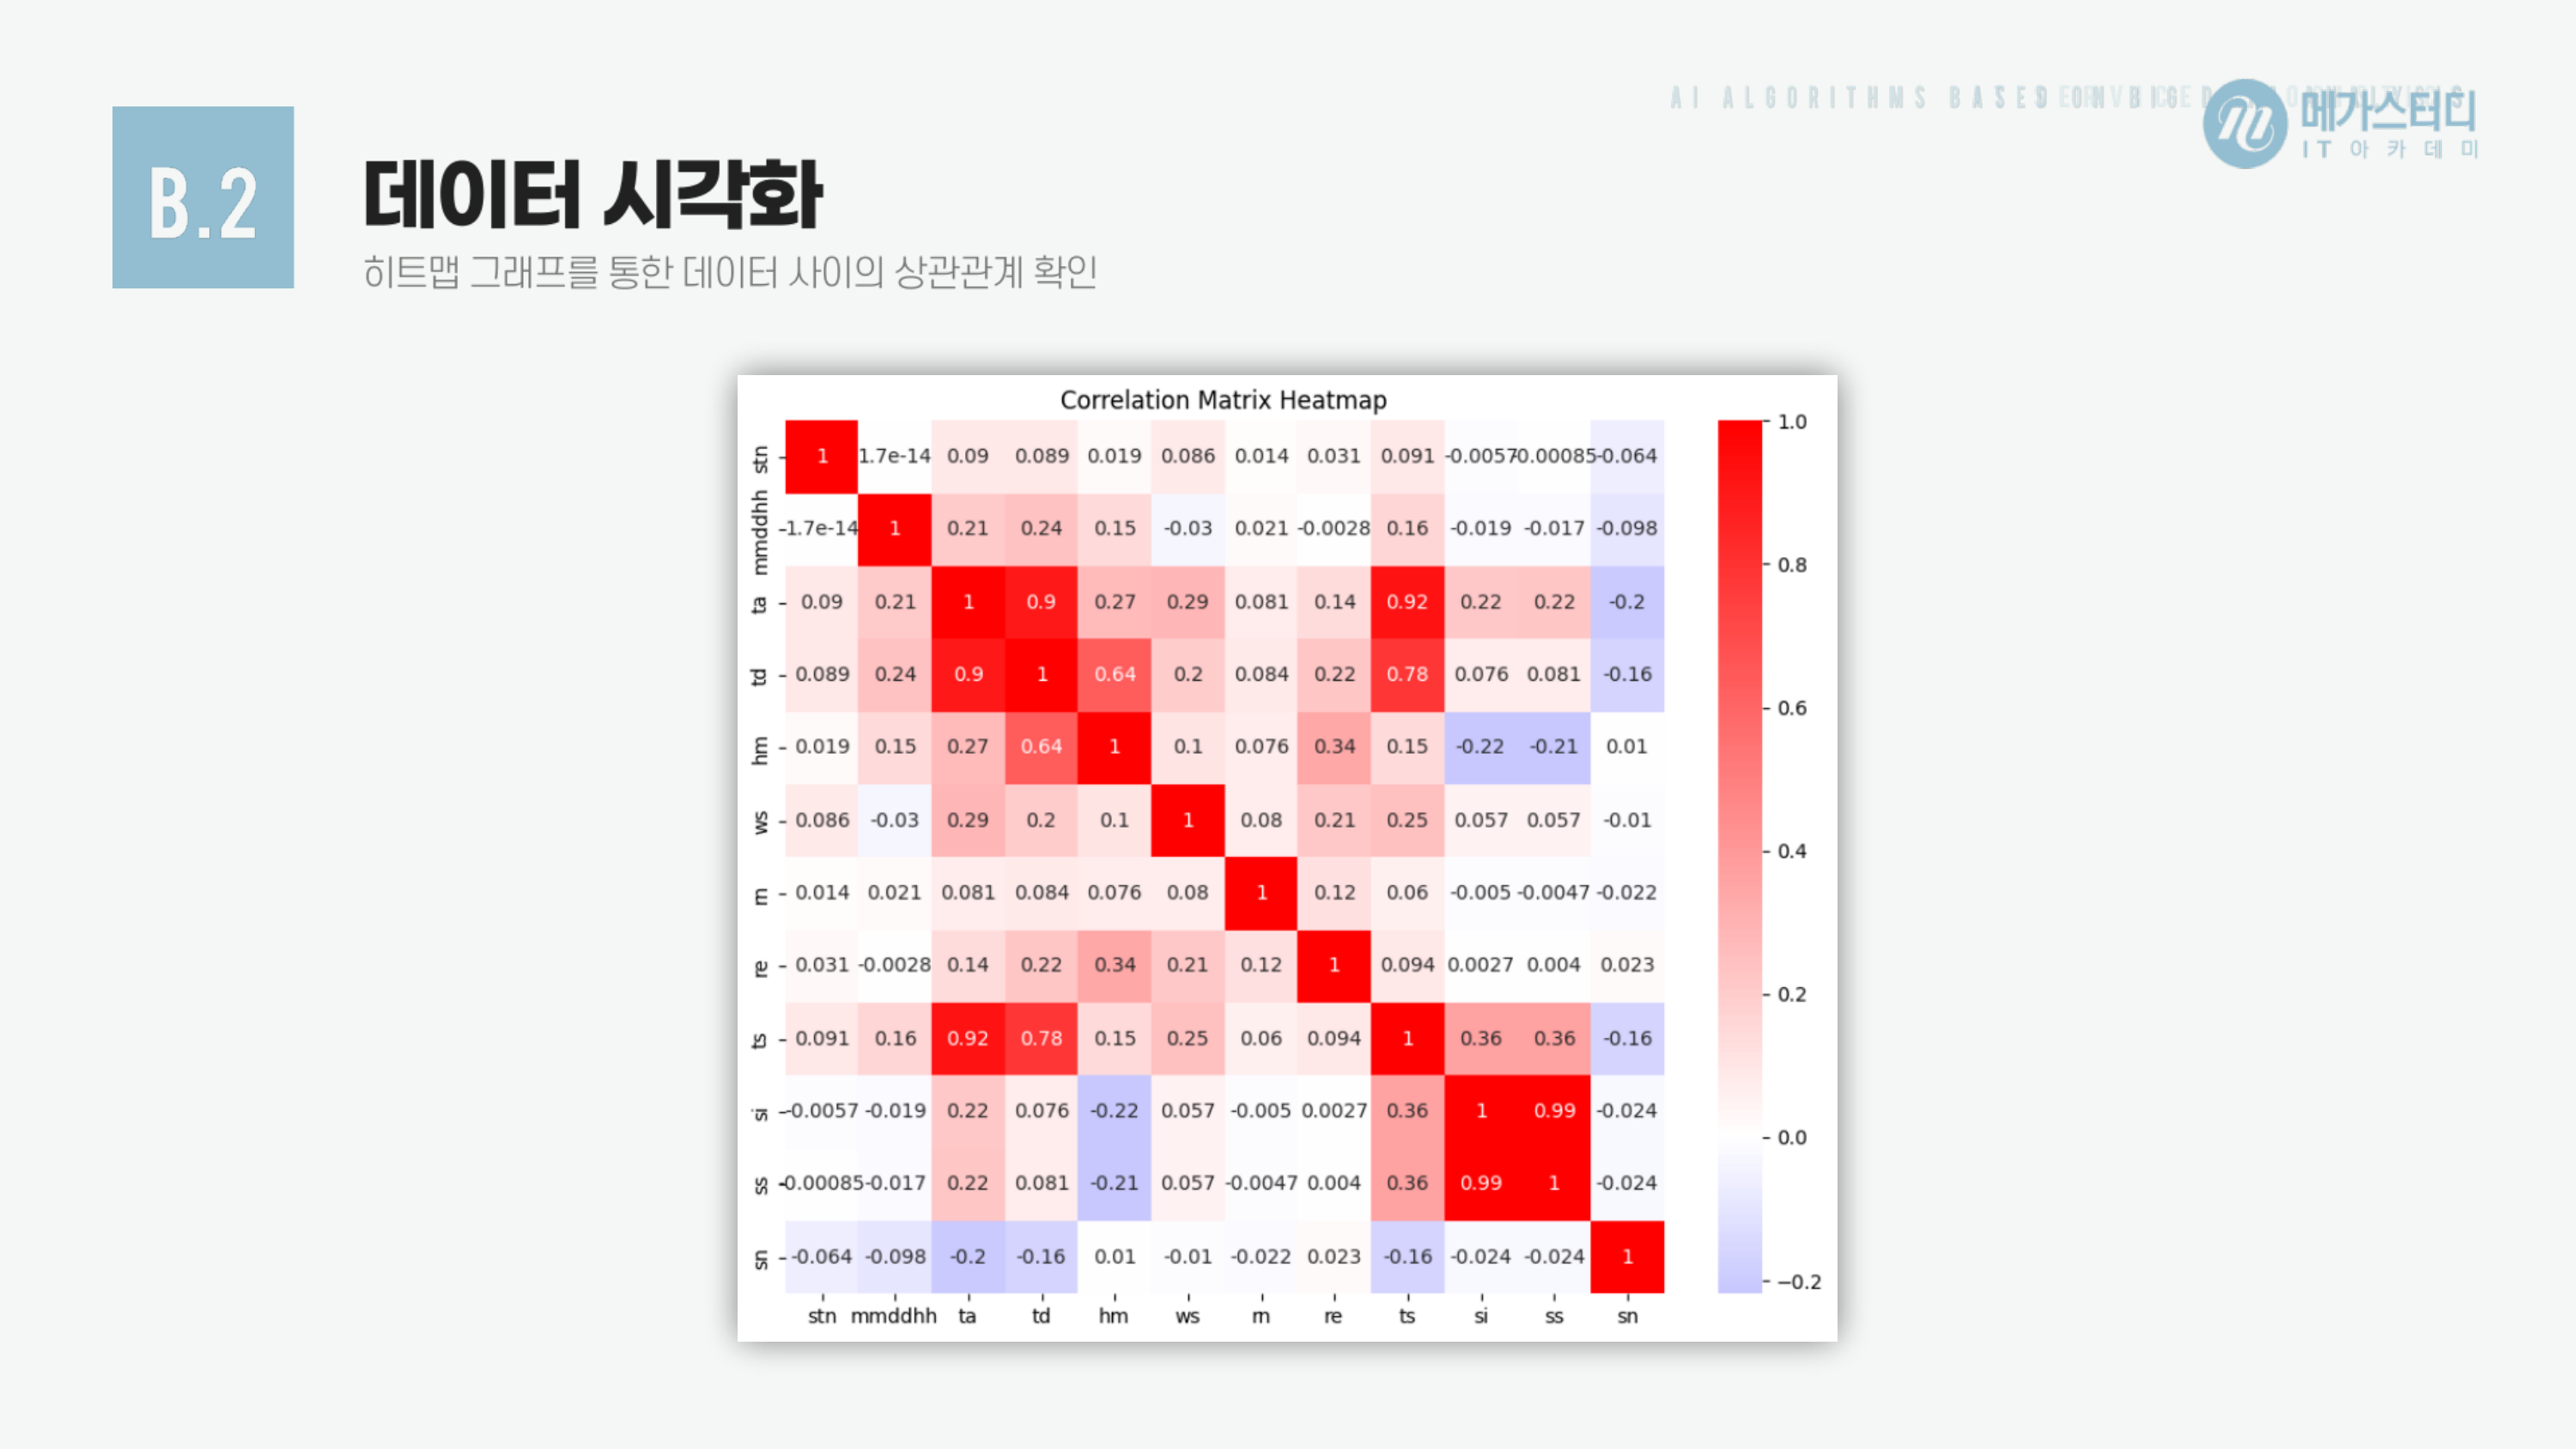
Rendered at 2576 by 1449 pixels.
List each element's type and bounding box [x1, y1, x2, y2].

picture [89, 0, 2576, 1449]
text_box [738, 375, 1838, 1342]
text_box [2192, 74, 2486, 177]
